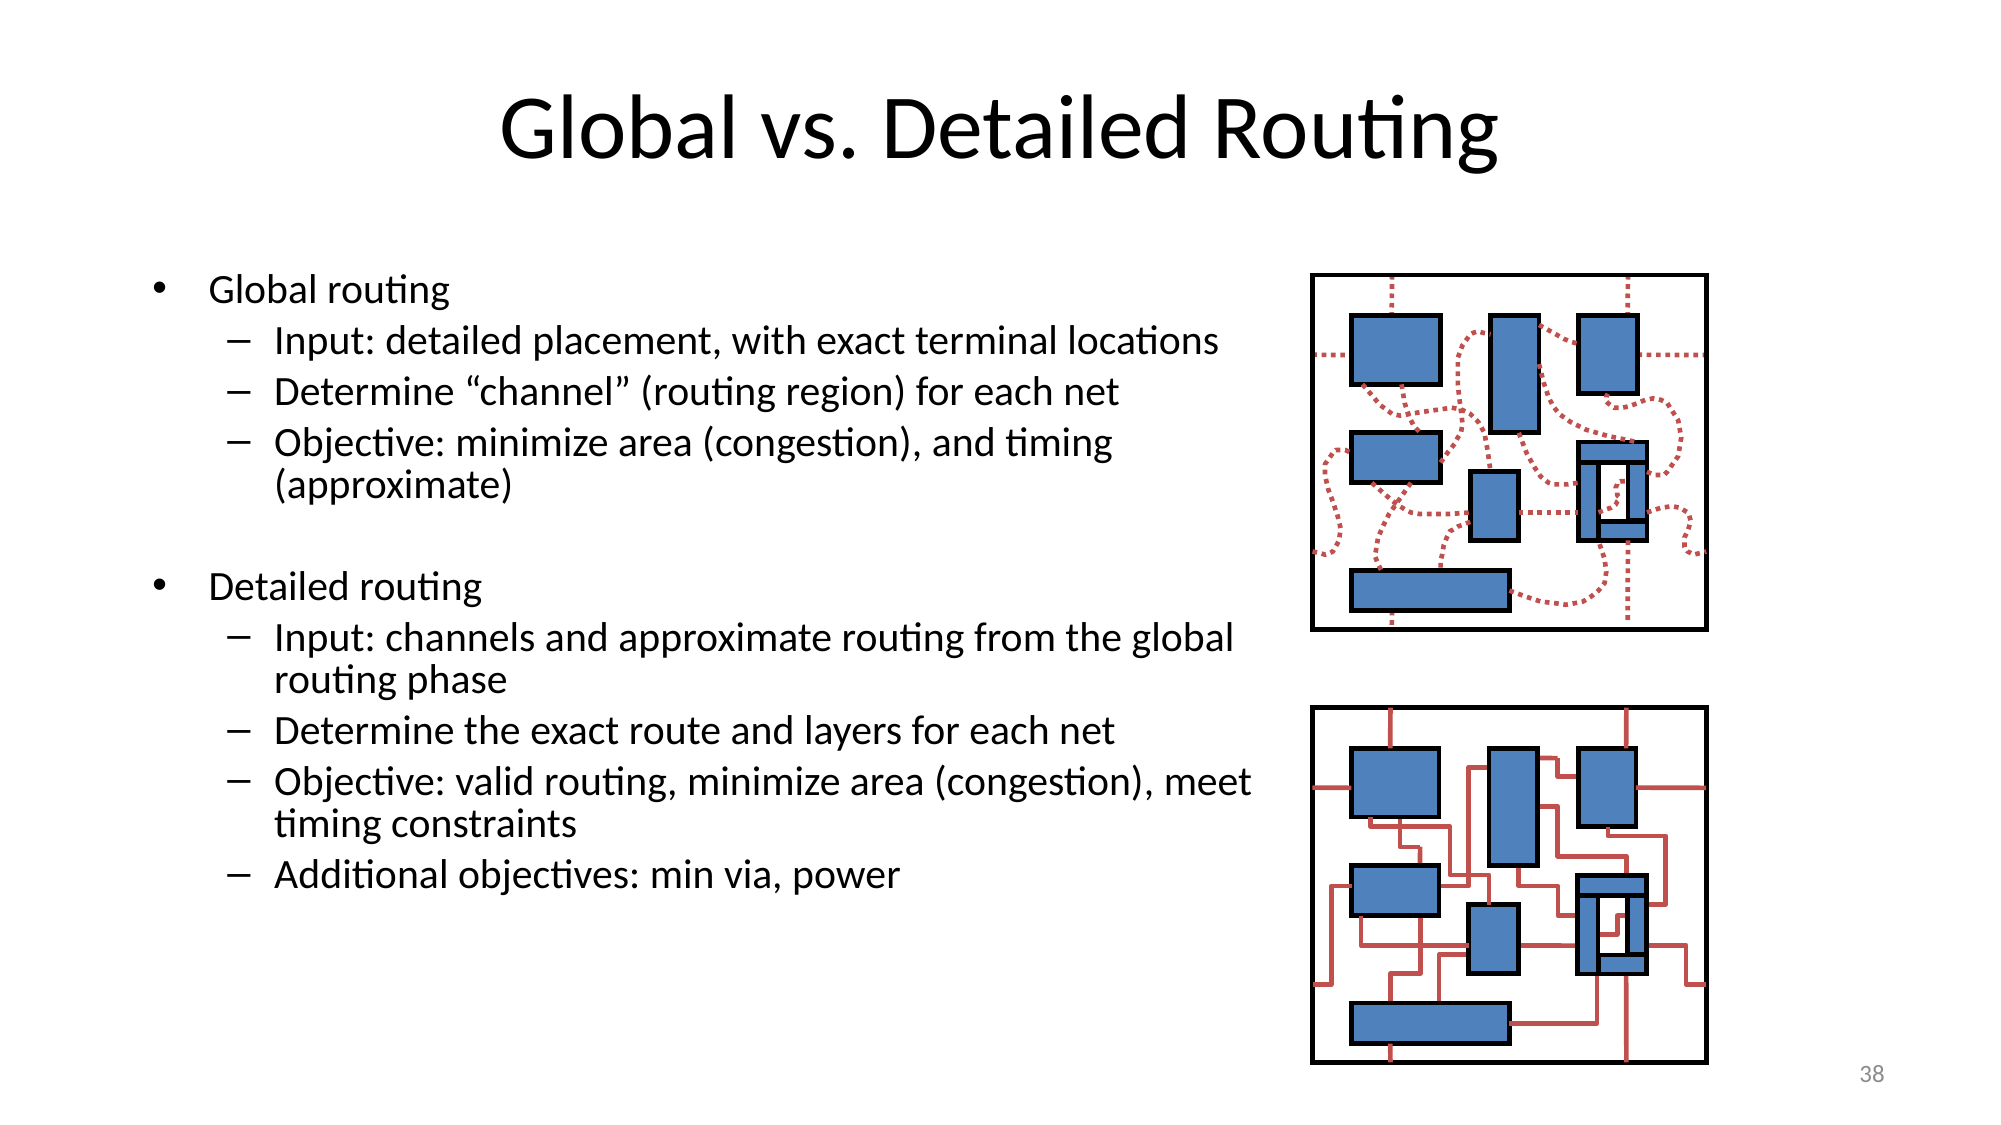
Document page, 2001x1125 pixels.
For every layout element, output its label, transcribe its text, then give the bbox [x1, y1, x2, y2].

text_box Global routing Input: detailed placement, with exact terminal locations Determine “channel” (routing region) for each net Objective: minimize area (congestion), and timing (approximate) Detailed routing Input: channels and approximate routing from the global routing phase Determine the exact route and layers for each net Objective: valid routing, minimize area (congestion), meet timing constraints Additional objectives: min via, power [137, 262, 1300, 944]
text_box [1312, 707, 1707, 1063]
slide_number 38 [1433, 1042, 1900, 1103]
text_box Global vs. Detailed Routing [137, 59, 1863, 278]
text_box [1312, 274, 1707, 630]
